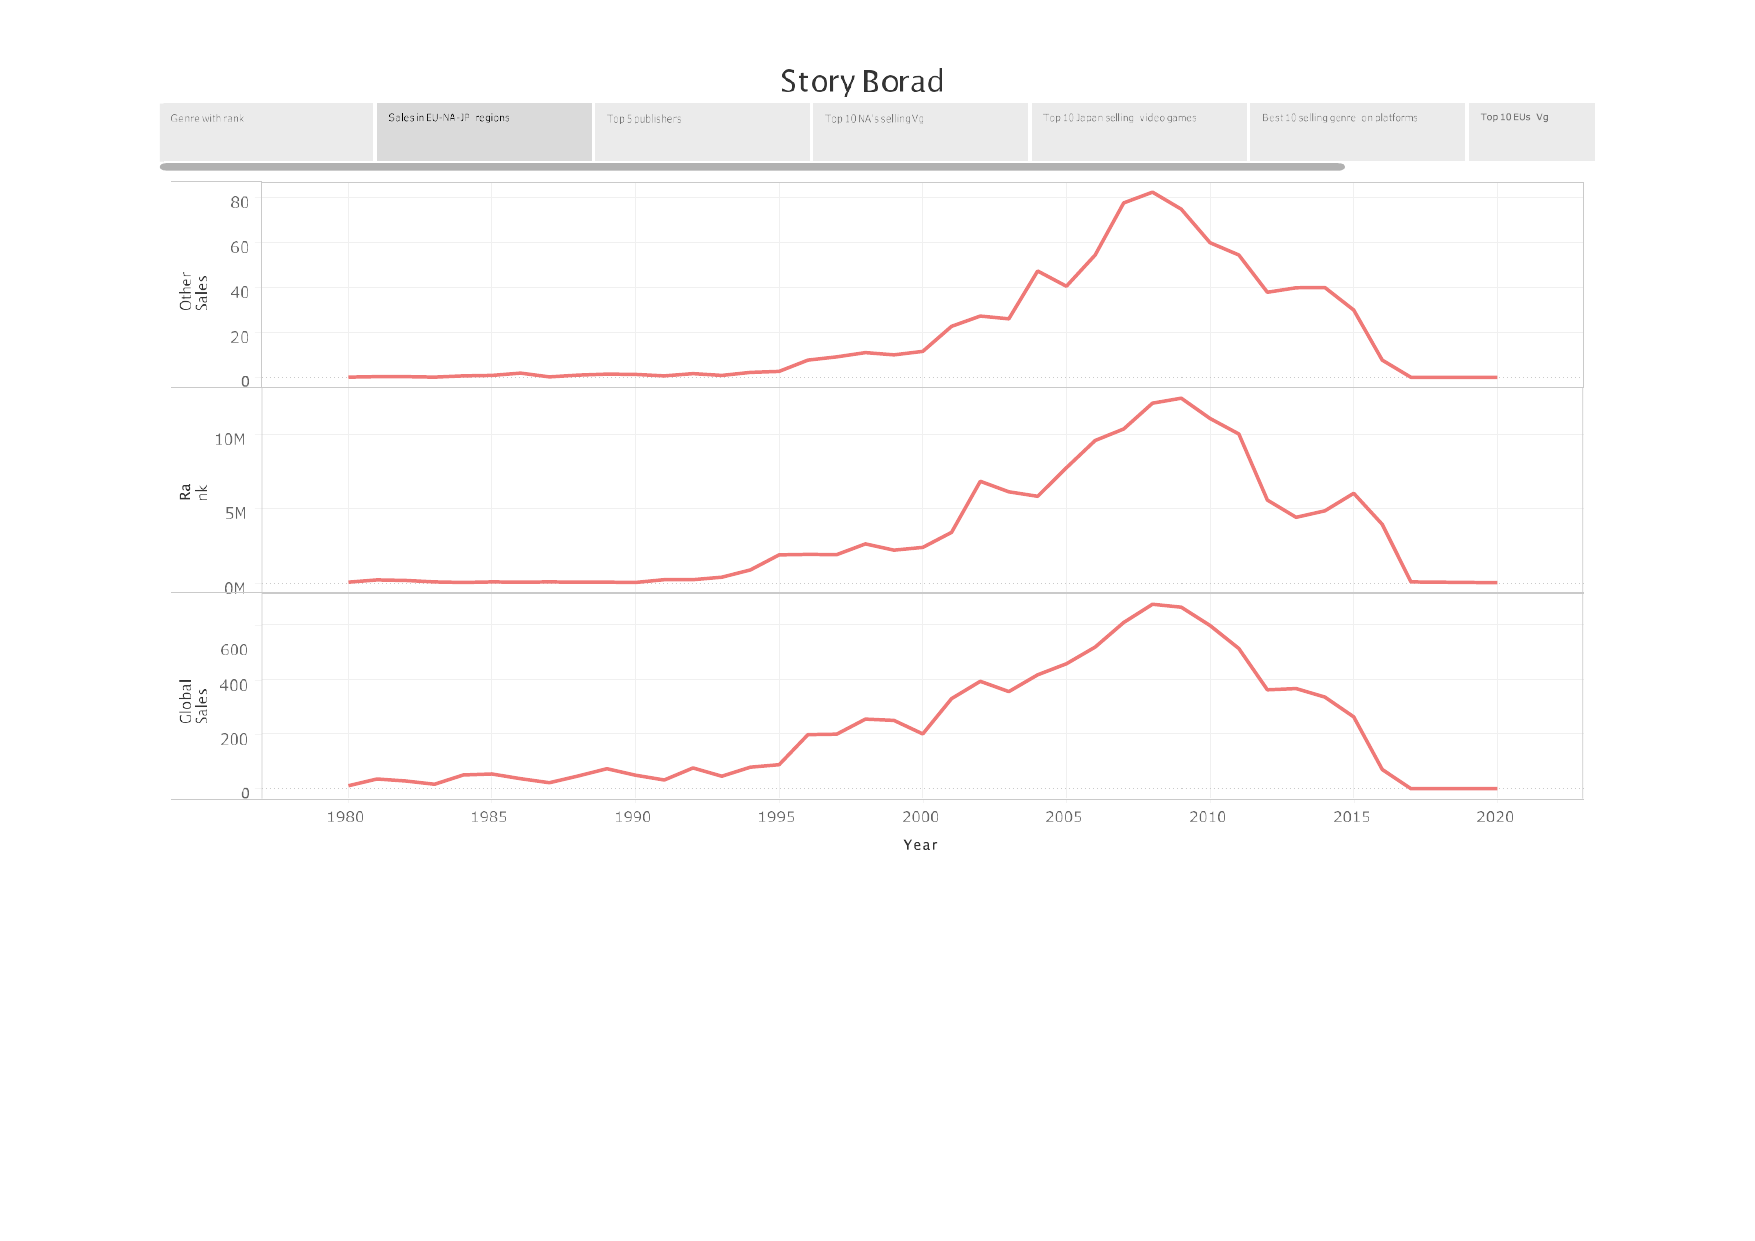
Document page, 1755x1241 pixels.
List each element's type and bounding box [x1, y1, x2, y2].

text_box [261, 387, 1585, 591]
picture [1046, 810, 1082, 822]
picture [615, 810, 650, 822]
text_box [159, 102, 1596, 171]
picture [472, 810, 507, 822]
text_box [178, 272, 208, 310]
text_box [781, 69, 855, 98]
picture [1477, 810, 1513, 822]
text_box [864, 68, 943, 92]
text_box [914, 842, 921, 850]
picture [1333, 810, 1369, 822]
picture [230, 286, 248, 298]
text_box [261, 592, 1585, 800]
picture [902, 810, 938, 822]
text_box [241, 376, 249, 385]
picture [231, 241, 248, 253]
picture [328, 810, 363, 822]
text_box [170, 592, 259, 800]
text_box [348, 192, 1498, 378]
picture [1190, 810, 1225, 822]
text_box [170, 387, 259, 592]
text_box [903, 839, 912, 850]
picture [231, 196, 248, 208]
picture [231, 331, 248, 343]
picture [759, 810, 794, 822]
